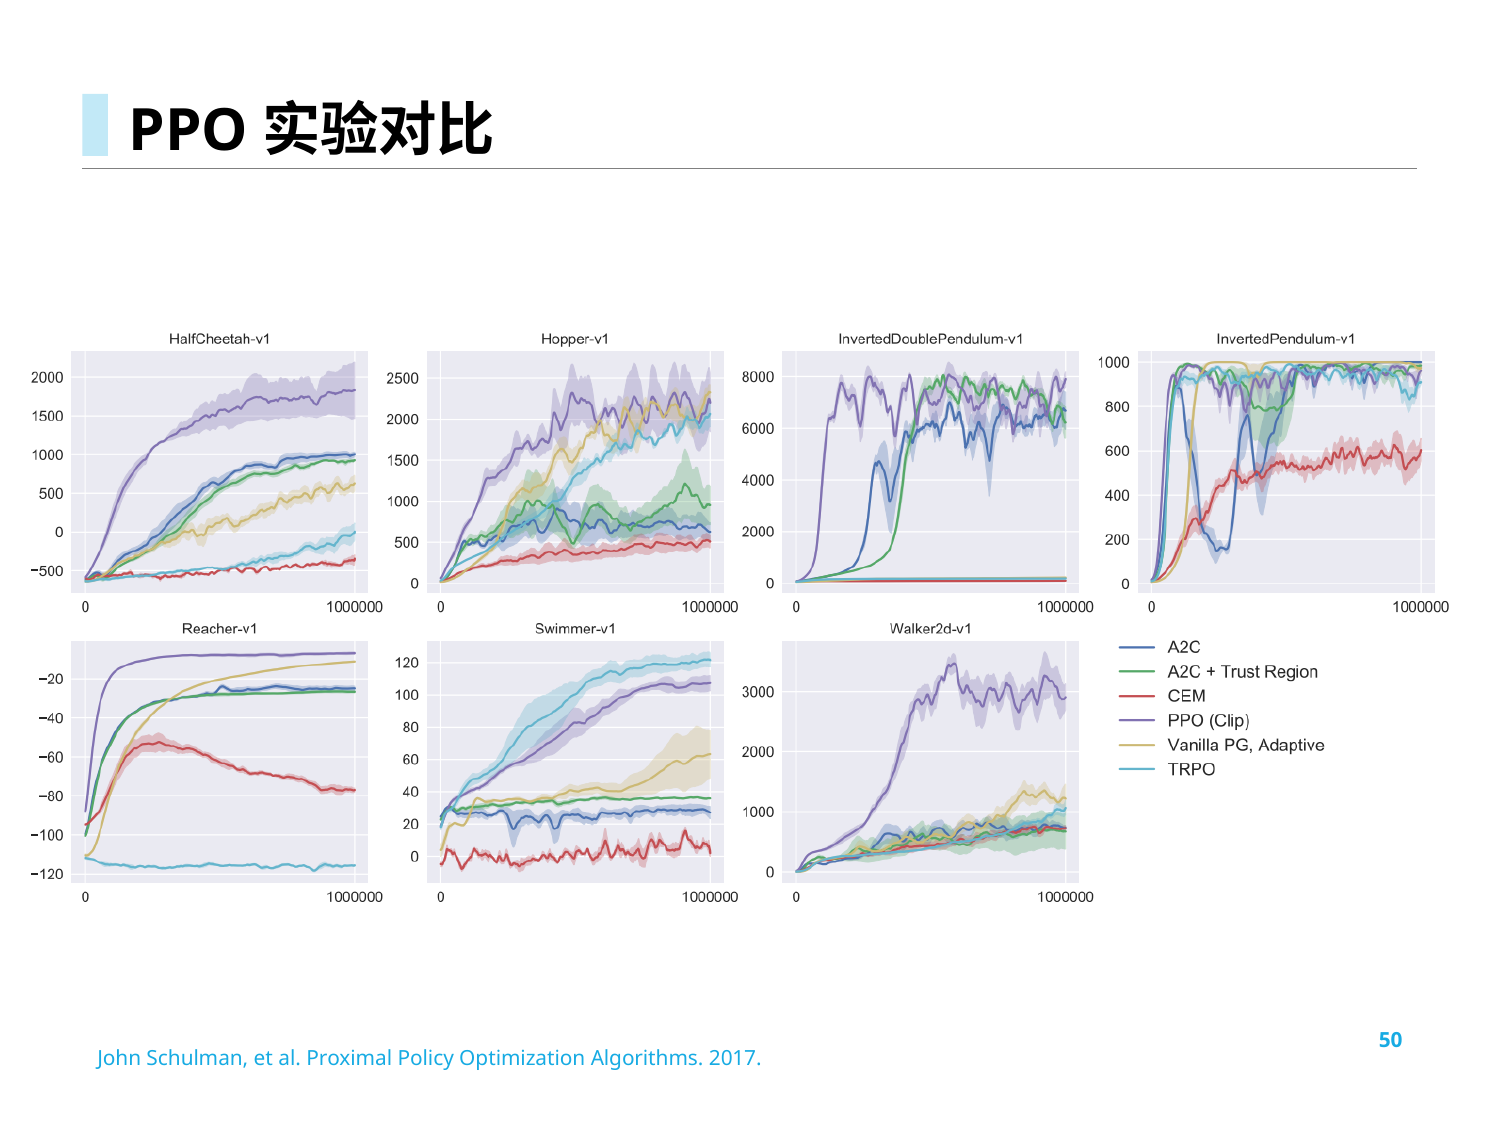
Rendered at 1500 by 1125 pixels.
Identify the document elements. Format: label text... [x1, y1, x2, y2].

title PPO实验对比 [113, 1, 1405, 171]
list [19, 323, 1457, 911]
slide_number 50 [1059, 1023, 1418, 1058]
text_box John Schulman, et al. Proximal Policy Optimization Algorithms. 2017. [82, 1040, 823, 1075]
